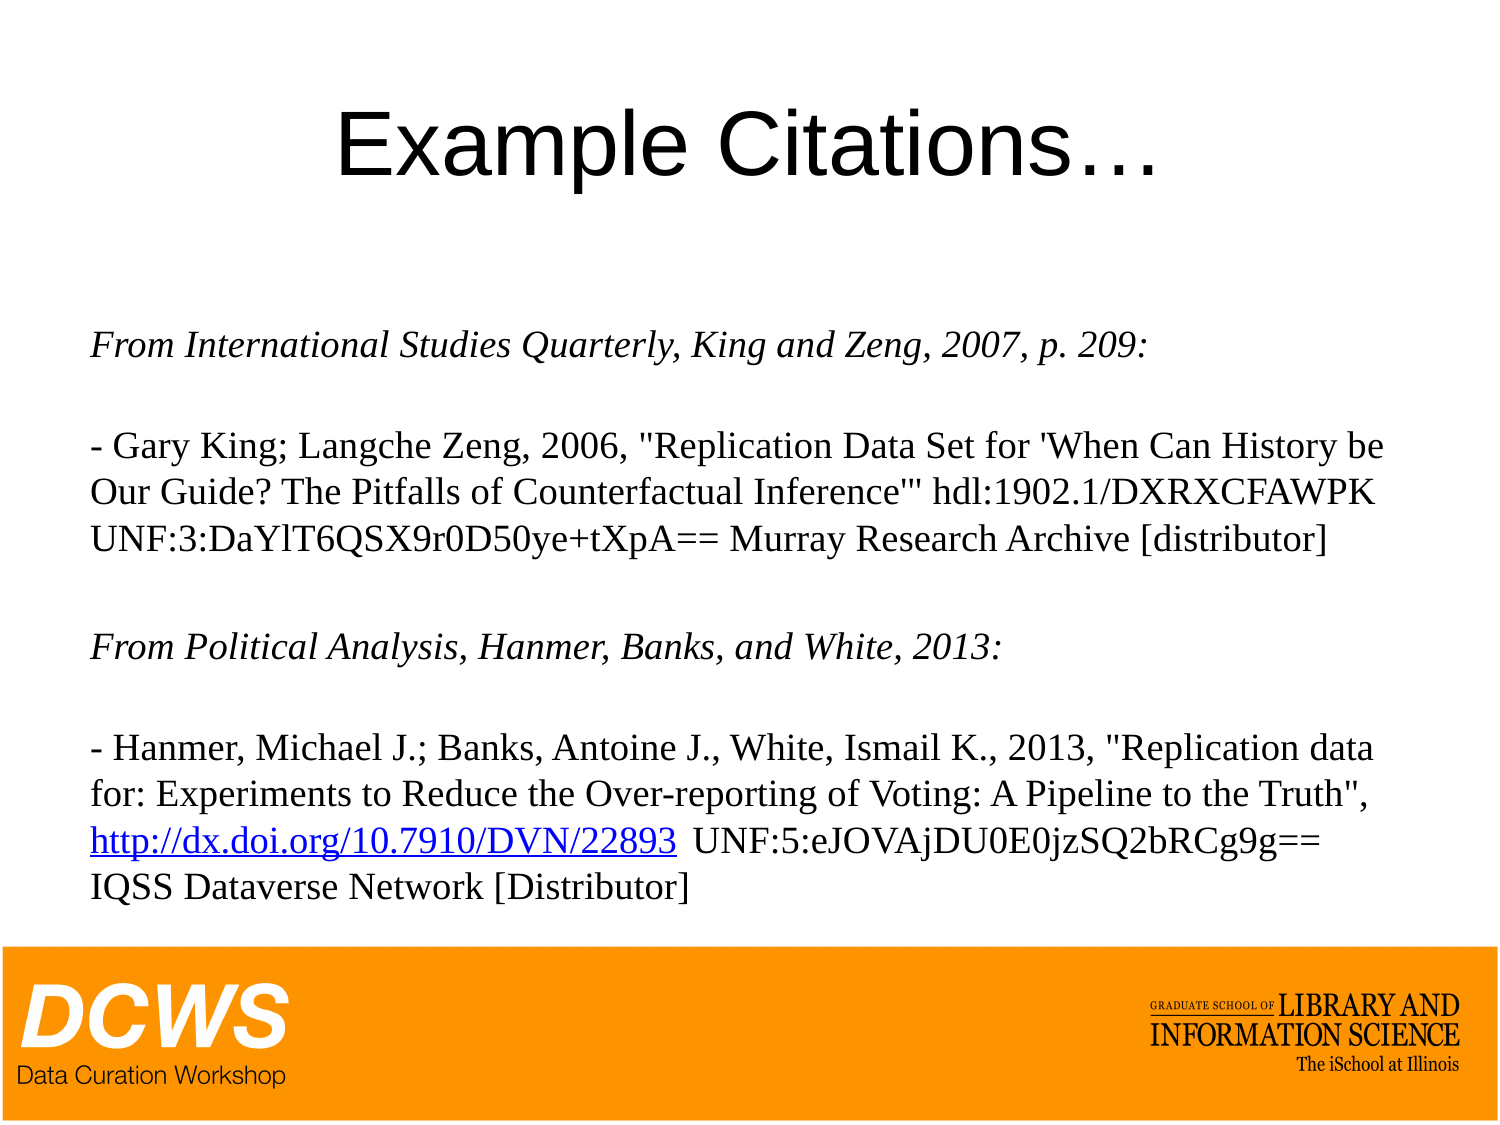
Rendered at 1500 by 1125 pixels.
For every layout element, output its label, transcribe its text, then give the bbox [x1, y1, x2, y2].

title Example Citations… [75, 45, 1425, 233]
picture [0, 944, 1500, 1123]
list From International Studies Quarterly, King and Zeng, 2007, p. 209: - Gary King; Langche Zeng, 2006, "Replication Data Set for 'When Can History be Our Guide? The Pitfalls of Counterfactual Inference'" hdl:1902.1/DXRXCFAWPK UNF:3:DaYlT6QSX9r0D50ye+tXpA== Murray Research Archive [distributor] From Political Analysis, Hanmer, Banks, and White, 2013: - Hanmer, Michael J.; Banks, Antoine J., White, Ismail K., 2013, "Replication data for: Experiments to Reduce the Over-reporting of Voting: A Pipeline to the Truth", http://dx.doi.org/10.7910/DVN/22893 UNF:5:eJOVAjDU0E0jzSQ2bRCg9g== IQSS Dataverse Network [Distributor] [75, 311, 1425, 934]
